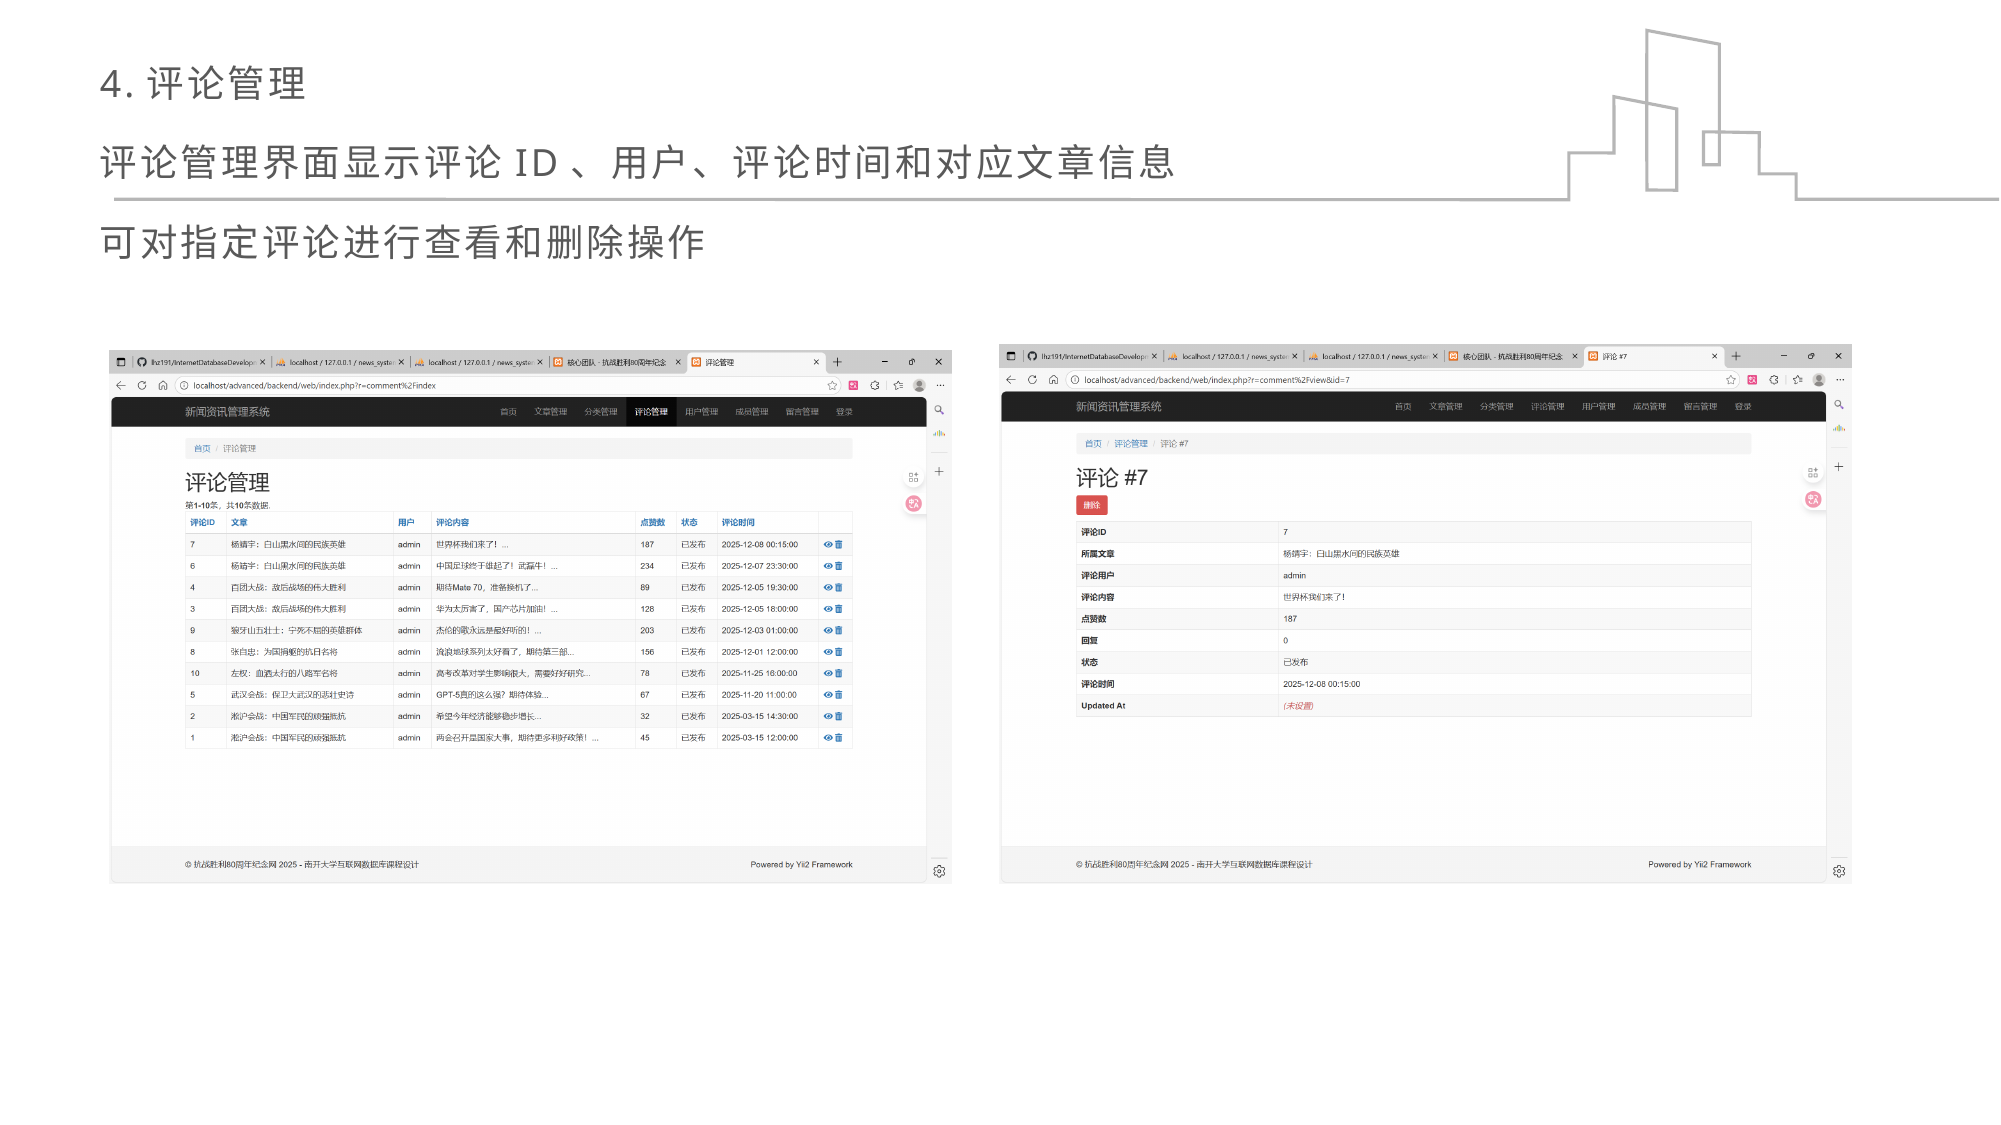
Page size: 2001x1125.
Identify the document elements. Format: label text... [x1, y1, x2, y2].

picture [109, 350, 952, 884]
picture [999, 344, 1852, 884]
text_box 4.评论管理 评论管理界面显示评论ID、用户、评论时间和对应文章信息 可对指定评论进行查看和删除操作 [85, 38, 1885, 820]
